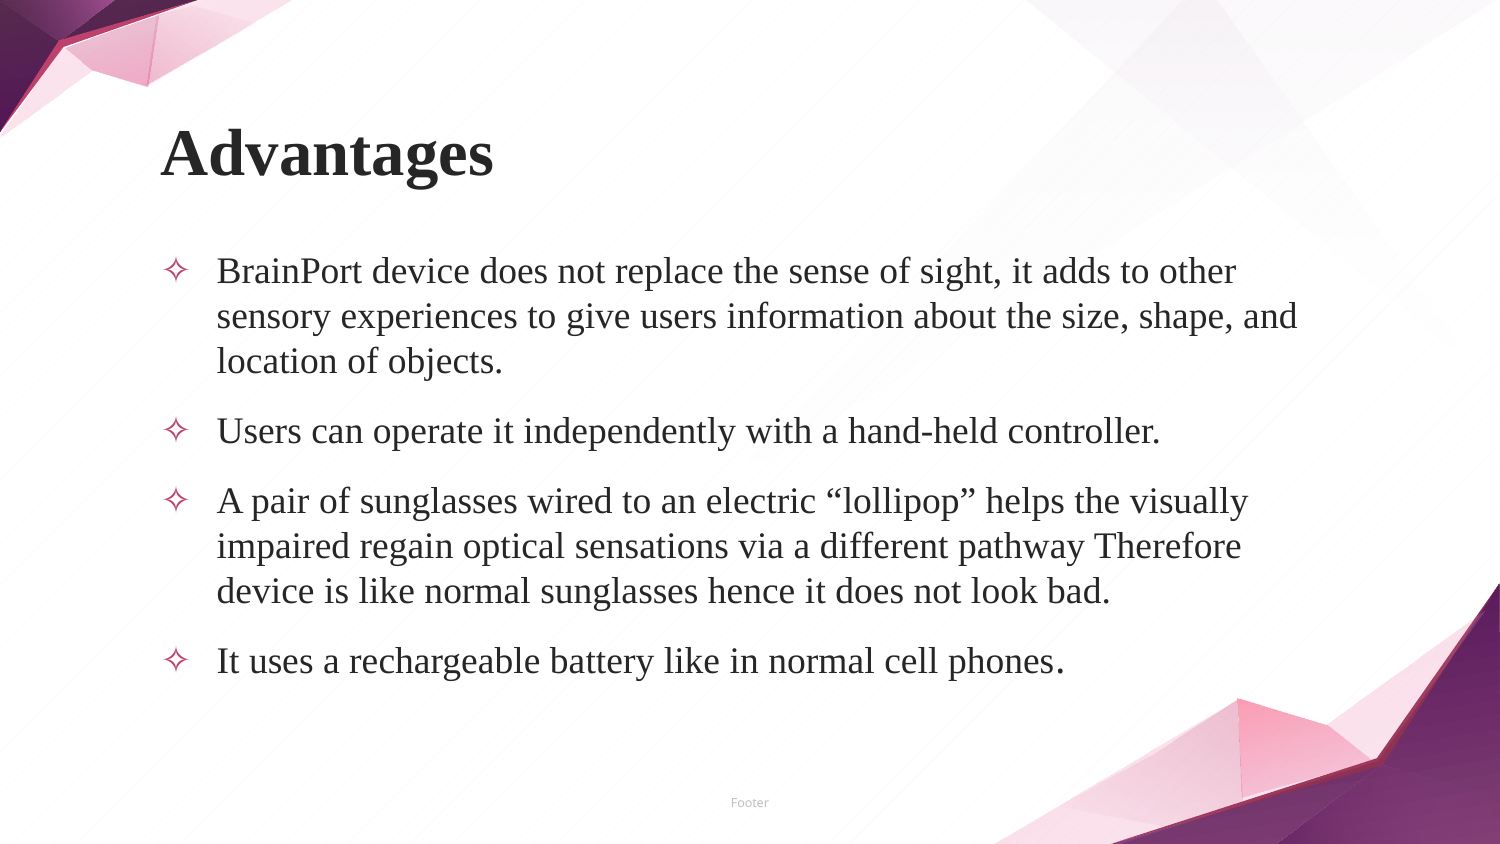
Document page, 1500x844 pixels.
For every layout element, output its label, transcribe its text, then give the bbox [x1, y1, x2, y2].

title Advantages [145, 32, 1357, 197]
list BrainPort device does not replace the sense of sight, it adds to other sensory experiences to give users information about the size, shape, and location of objects. Users can operate it independently with a hand-held controller. A pair of sunglasses wired to an electric “lollipop” helps the visually impaired regain optical sensations via a different pathway Therefore device is like normal sunglasses hence it does not look bad. It uses a rechargeable battery like in normal cell phones. [145, 231, 1357, 737]
footer Footer [512, 781, 988, 827]
